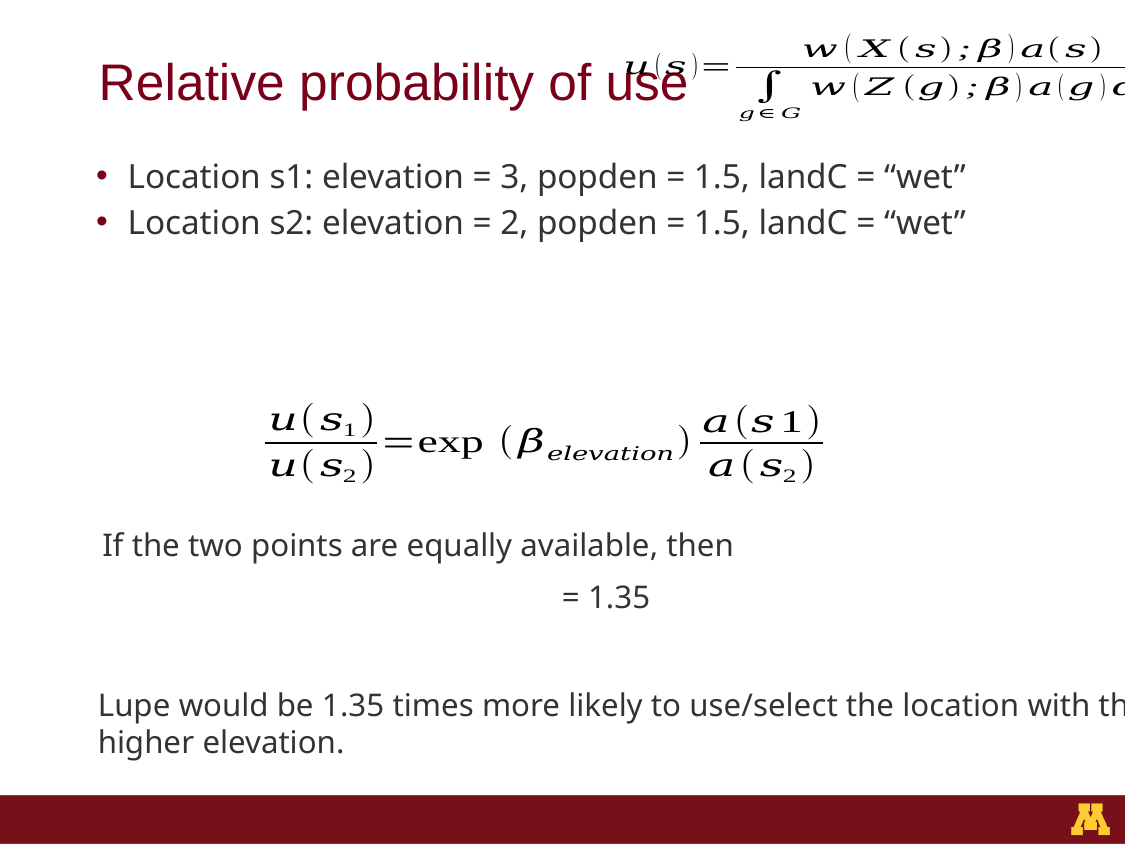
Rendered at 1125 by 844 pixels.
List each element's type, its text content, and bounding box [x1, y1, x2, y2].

title Relative probability of use [87, 9, 1044, 151]
text_box Lupe would be 1.35 times more likely to use/select the location with the higher elevation. [83, 677, 1125, 768]
picture [0, 795, 1125, 844]
